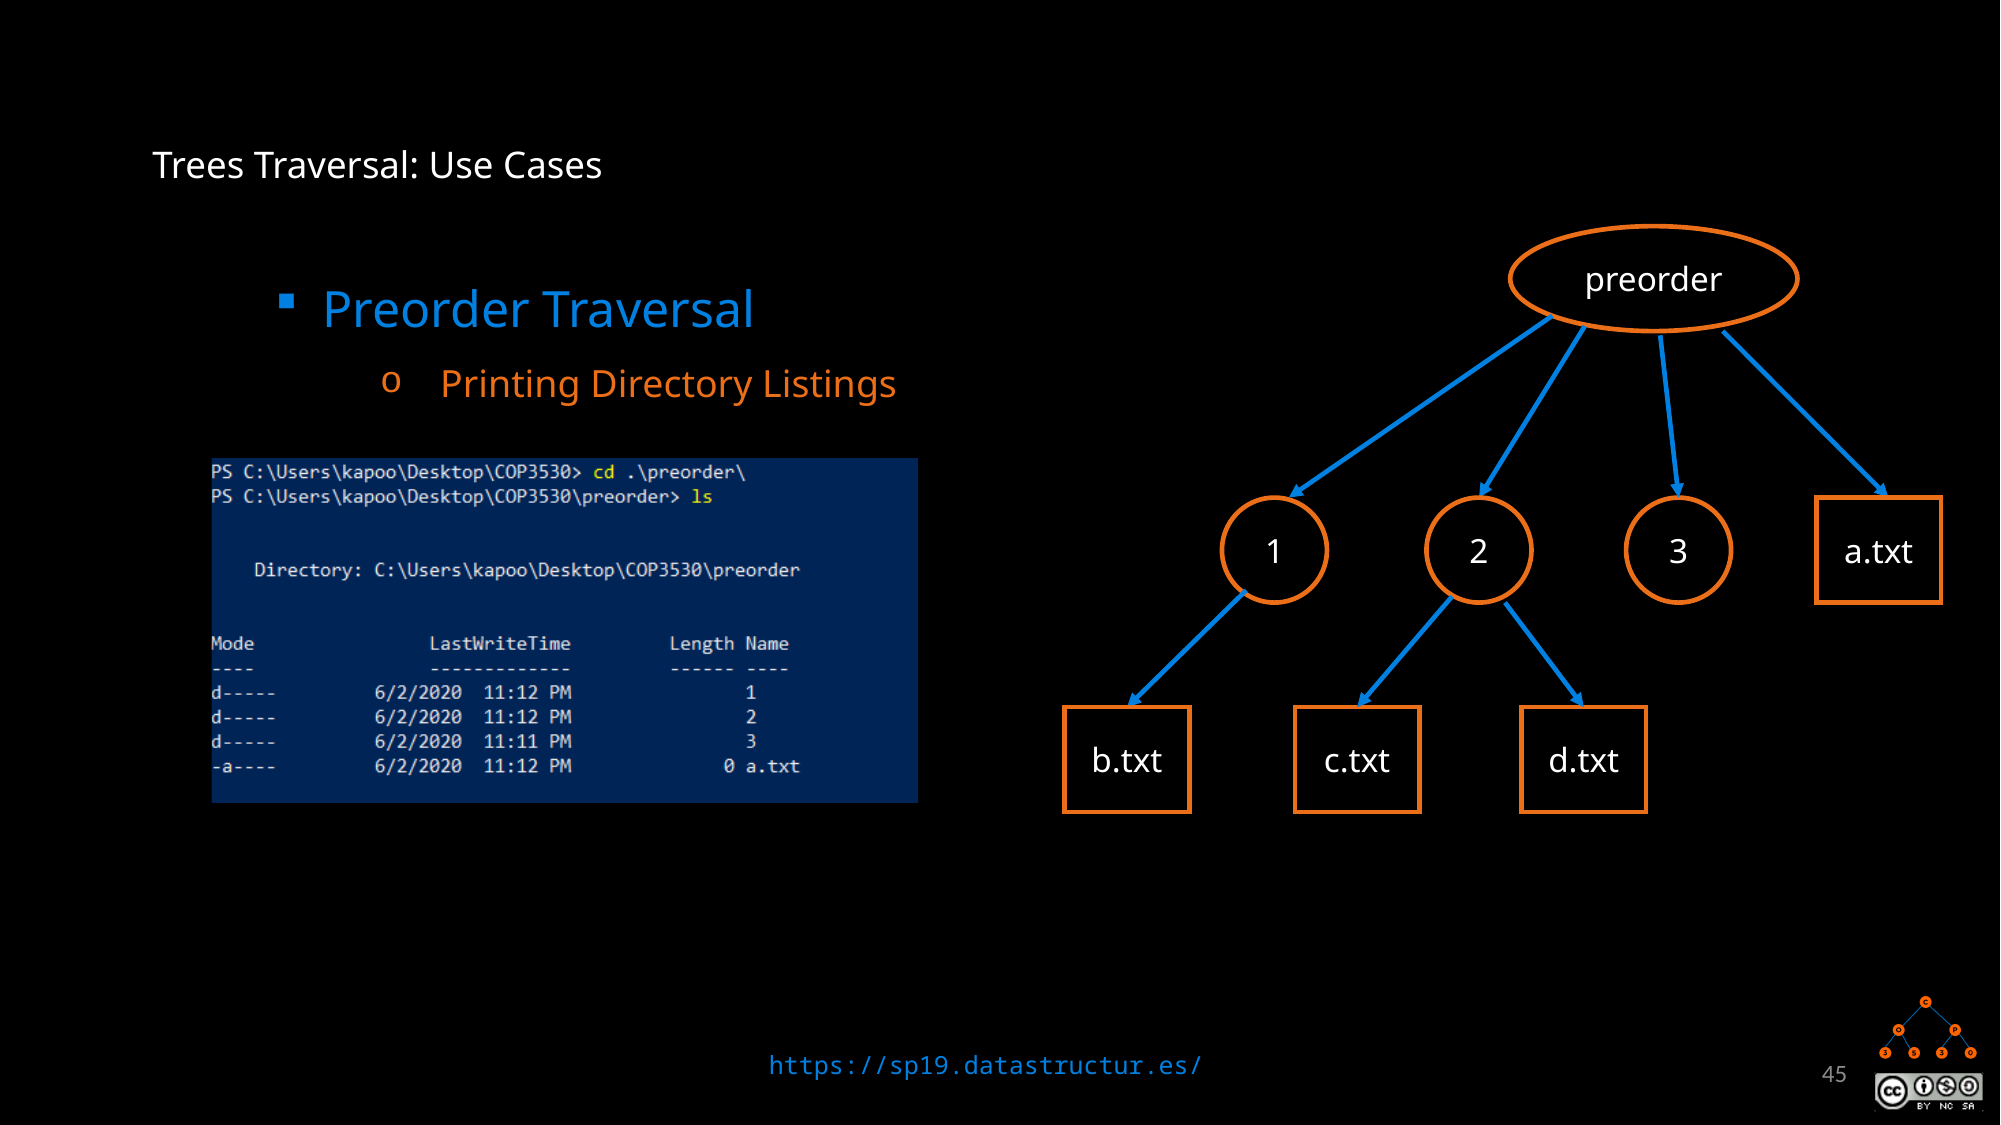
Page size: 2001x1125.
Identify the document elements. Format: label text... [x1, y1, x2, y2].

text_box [1479, 326, 1585, 498]
text_box https://sp19.datastructur.es/ [754, 1042, 1219, 1092]
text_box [1288, 315, 1553, 498]
text_box b.txt [1064, 706, 1190, 813]
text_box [1504, 602, 1584, 708]
text_box 3 [1625, 496, 1733, 604]
title Trees Traversal: Use Cases [137, 59, 1863, 278]
text_box d.txt [1521, 706, 1647, 813]
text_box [1859, 988, 1998, 1112]
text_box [1722, 331, 1889, 498]
text_box a.txt [1816, 497, 1942, 604]
text_box Preorder Traversal Printing Directory Listings [260, 240, 1065, 623]
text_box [1126, 590, 1247, 708]
text_box 1 [1220, 496, 1329, 604]
slide_number 45 [1412, 1042, 1859, 1103]
text_box 2 [1425, 498, 1533, 604]
text_box c.txt [1294, 706, 1420, 813]
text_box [1357, 596, 1452, 708]
picture [211, 458, 919, 803]
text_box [1660, 335, 1679, 498]
text_box preorder [1509, 225, 1799, 333]
